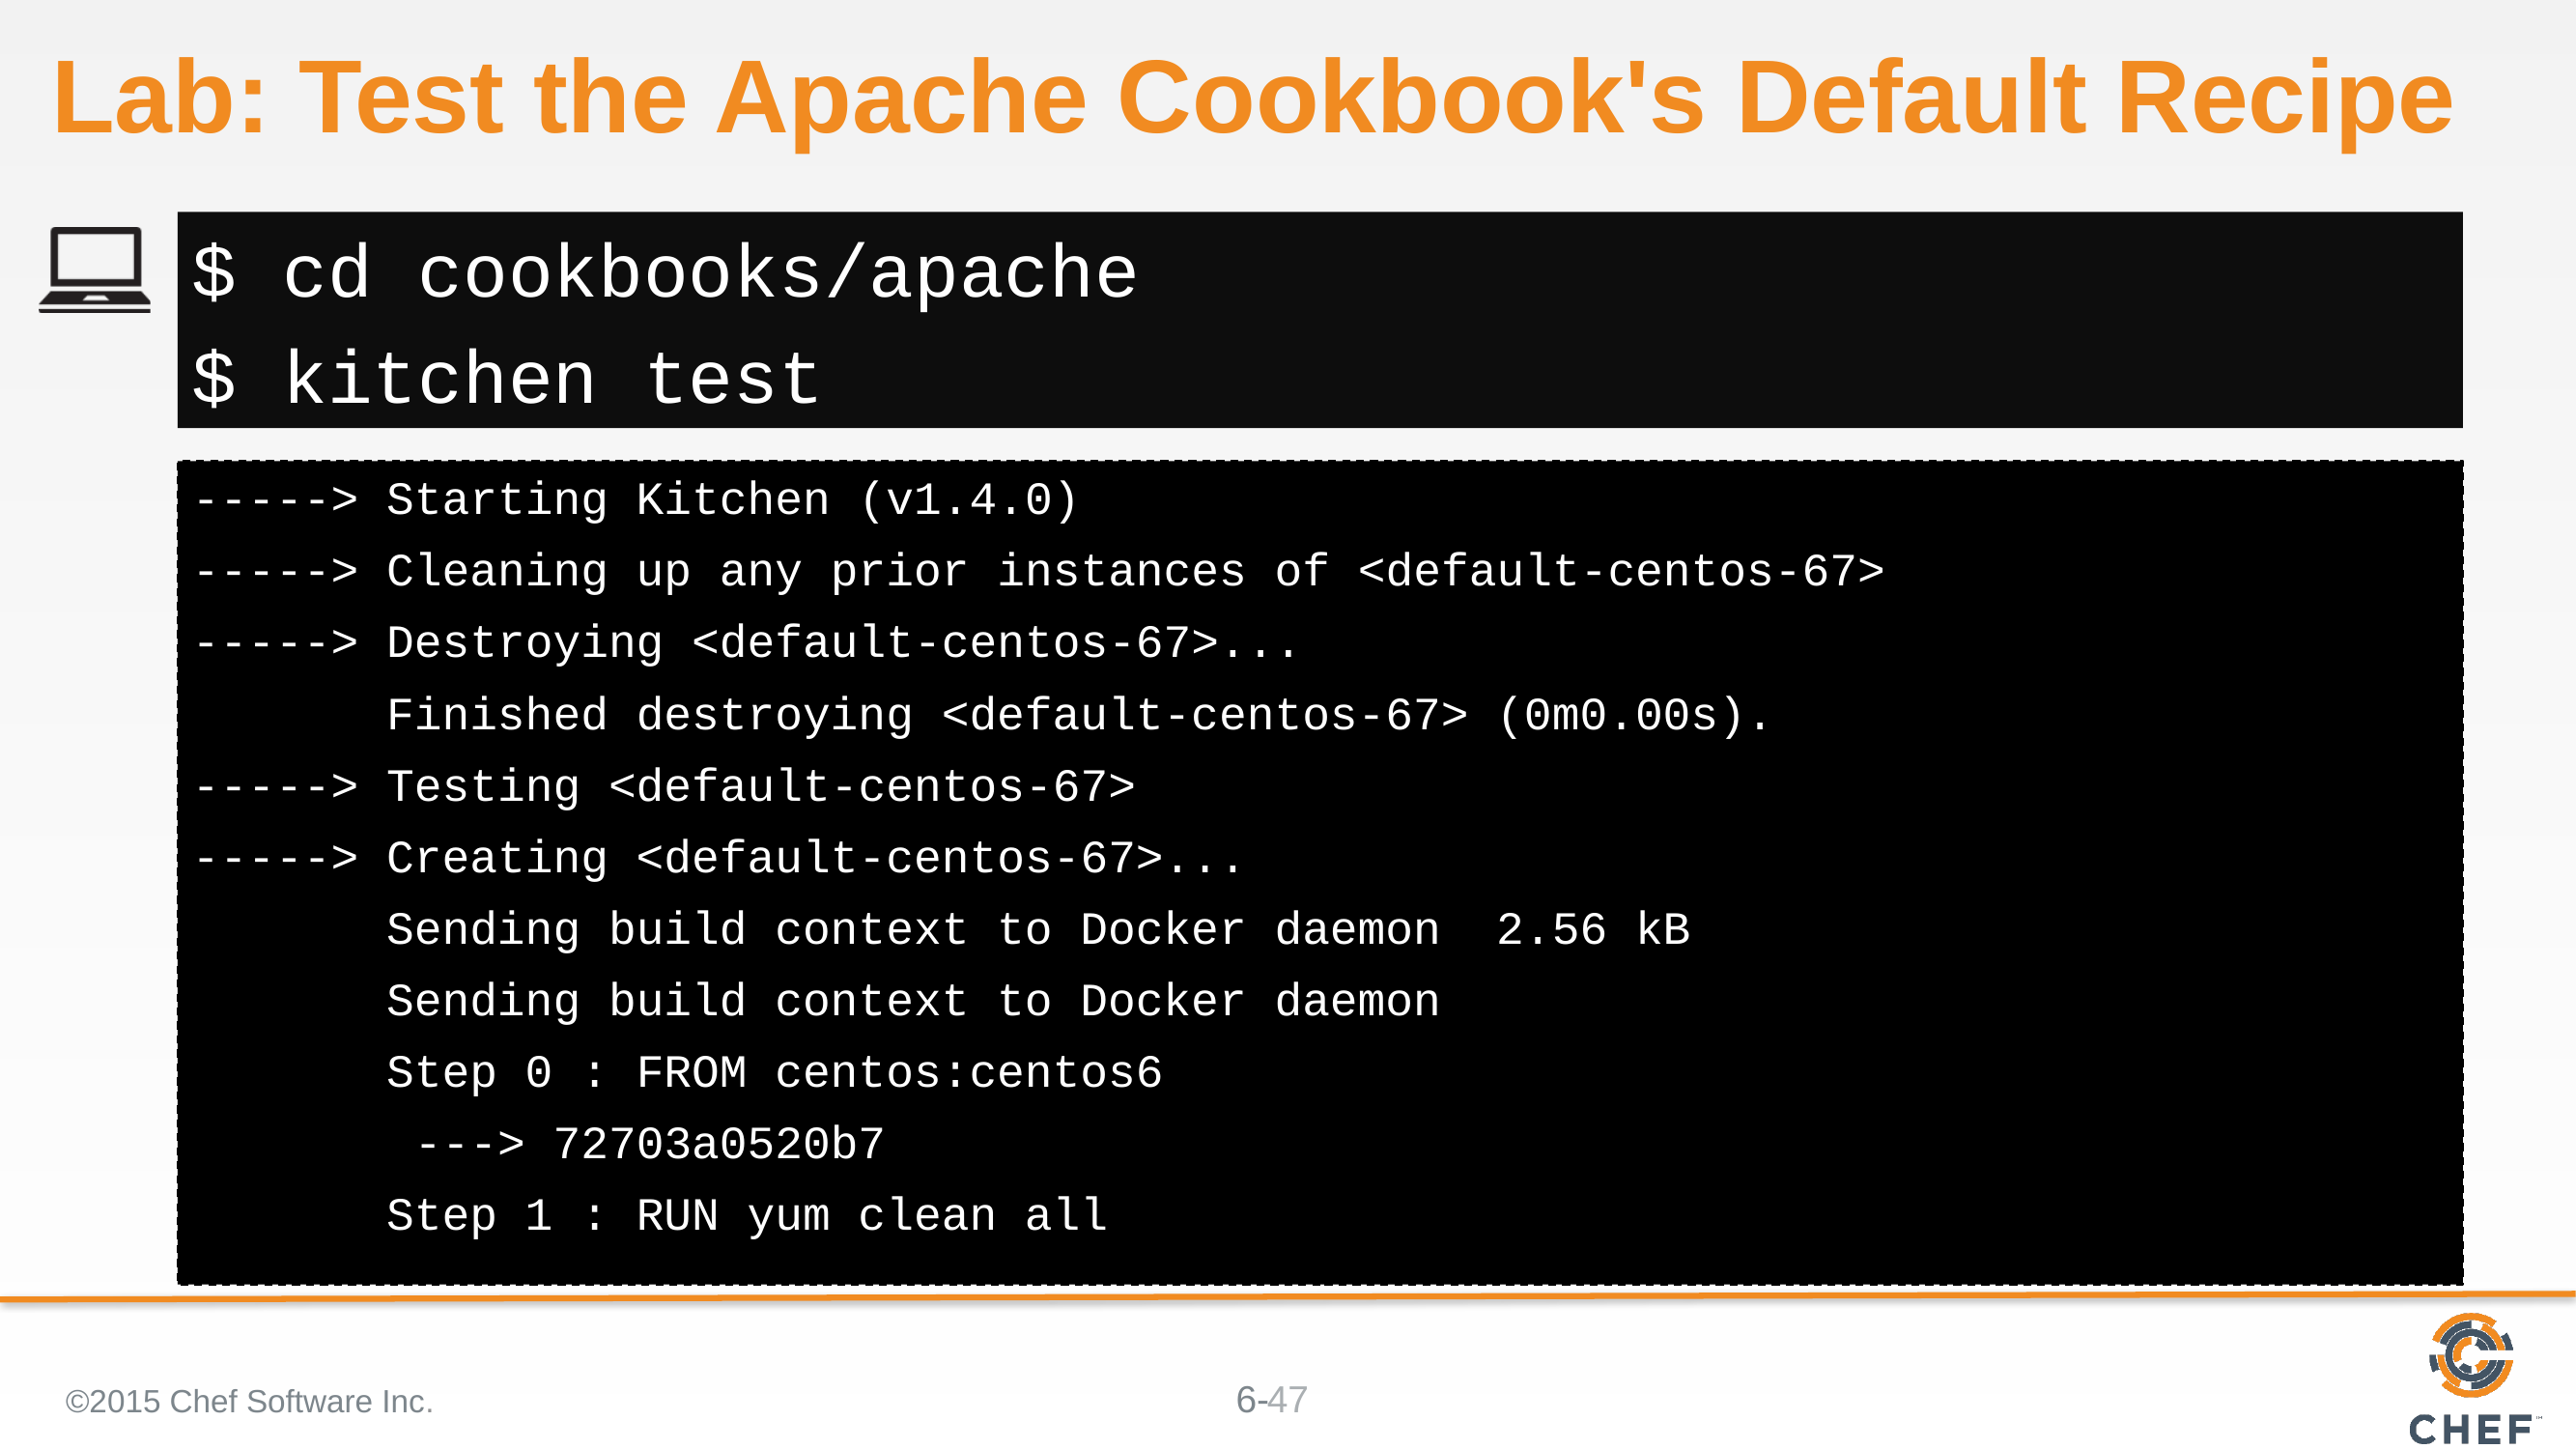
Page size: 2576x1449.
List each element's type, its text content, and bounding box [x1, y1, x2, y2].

list $ cd cookbooks/apache $ kitchen test [177, 212, 2463, 429]
footer ©2015 Chef Software Inc. [51, 1359, 952, 1440]
title Lab: Test the Apache Cookbook's Default Recipe [51, 43, 2549, 180]
picture [2399, 1297, 2550, 1449]
list -----> Starting Kitchen (v1.4.0) -----> Cleaning up any prior instances of <default-centos-67> -----> Destroying <default-centos-67>... Finished destroying <default-centos-67> (0m0.00s). -----> Testing <default-centos-67> -----> Creating <default-centos-67>... Sending build context to Docker daemon 2.56 kB Sending build context to Docker daemon Step 0 : FROM centos:centos6 ---> 72703a0520b7 Step 1 : RUN yum clean all [177, 460, 2464, 1286]
slide_number 47 [998, 1359, 1578, 1437]
